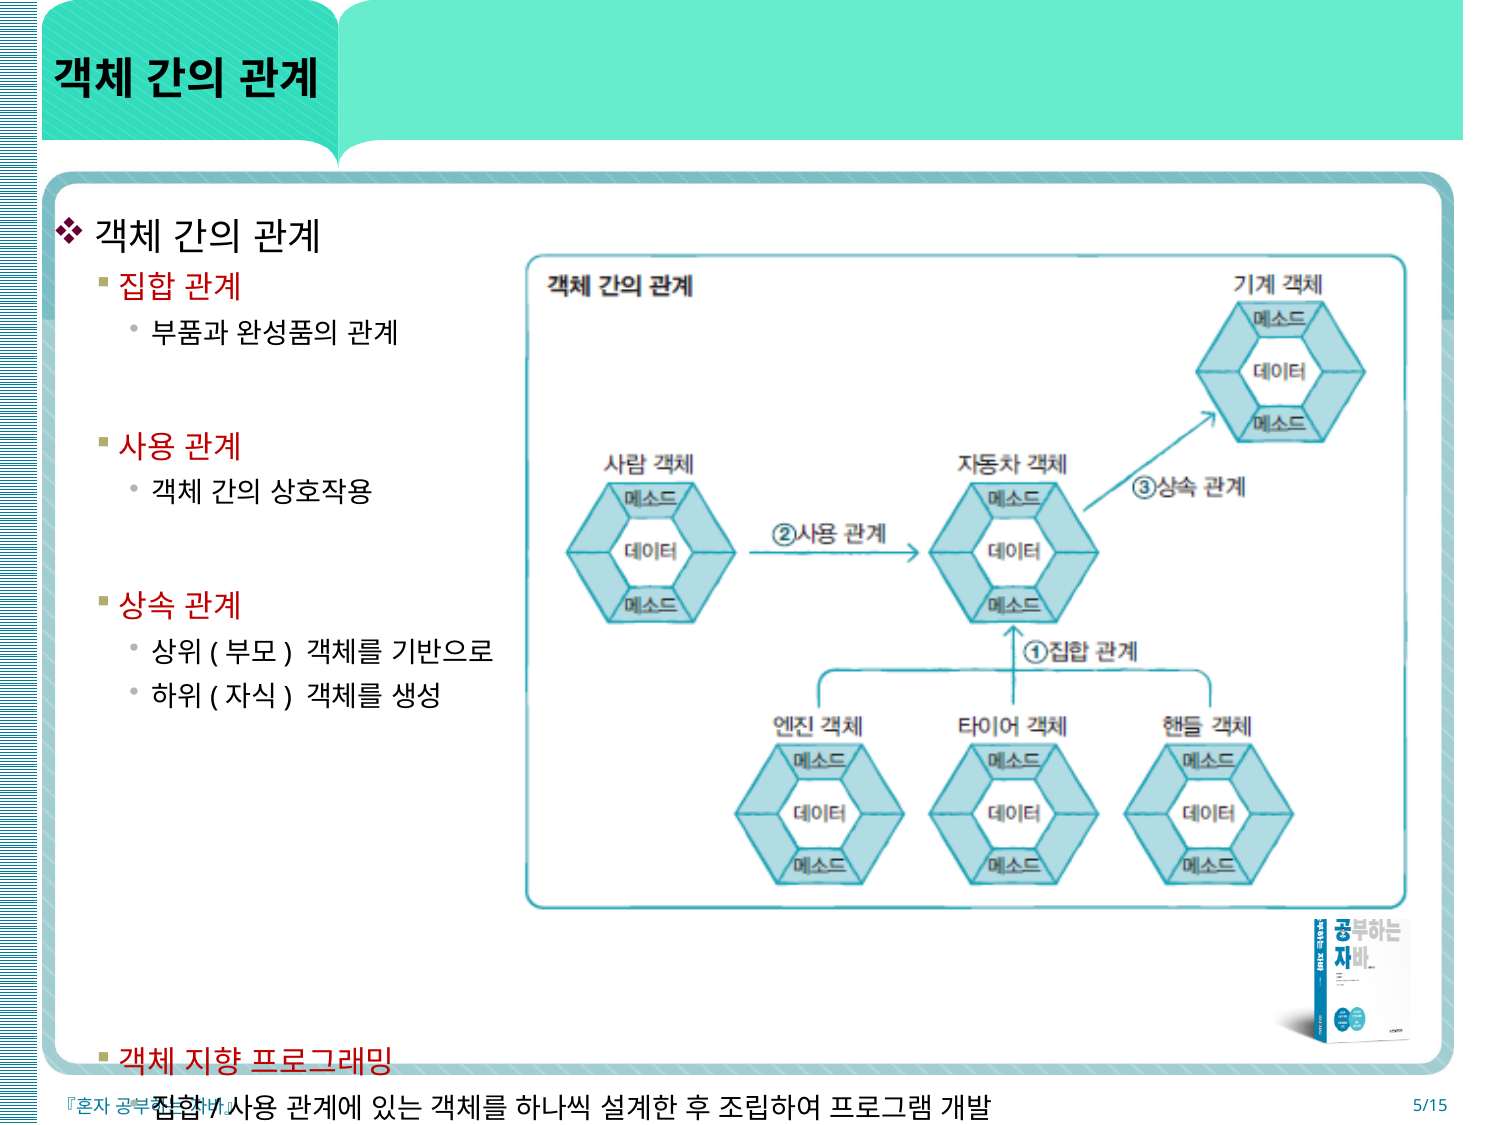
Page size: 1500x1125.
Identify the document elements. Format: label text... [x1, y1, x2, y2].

picture [512, 243, 1416, 919]
picture [42, 0, 1463, 152]
picture [68, 1097, 75, 1110]
title 객체 간의 관계 [39, 42, 1280, 138]
picture [116, 1102, 131, 1107]
picture [1243, 797, 1488, 1122]
picture [225, 1102, 232, 1115]
list 객체 간의 관계 집합 관계 부품과 완성품의 관계 사용 관계 객체 간의 상호작용 상속 관계 상위(부모) 객체를 기반으로 하위(자식) 객체를 생성 객체 지향 프로그래밍 집합/사용 관계에 있는 객체를 하나씩 설계한 후 조립하여 프로그램 개발 [37, 152, 1463, 1091]
